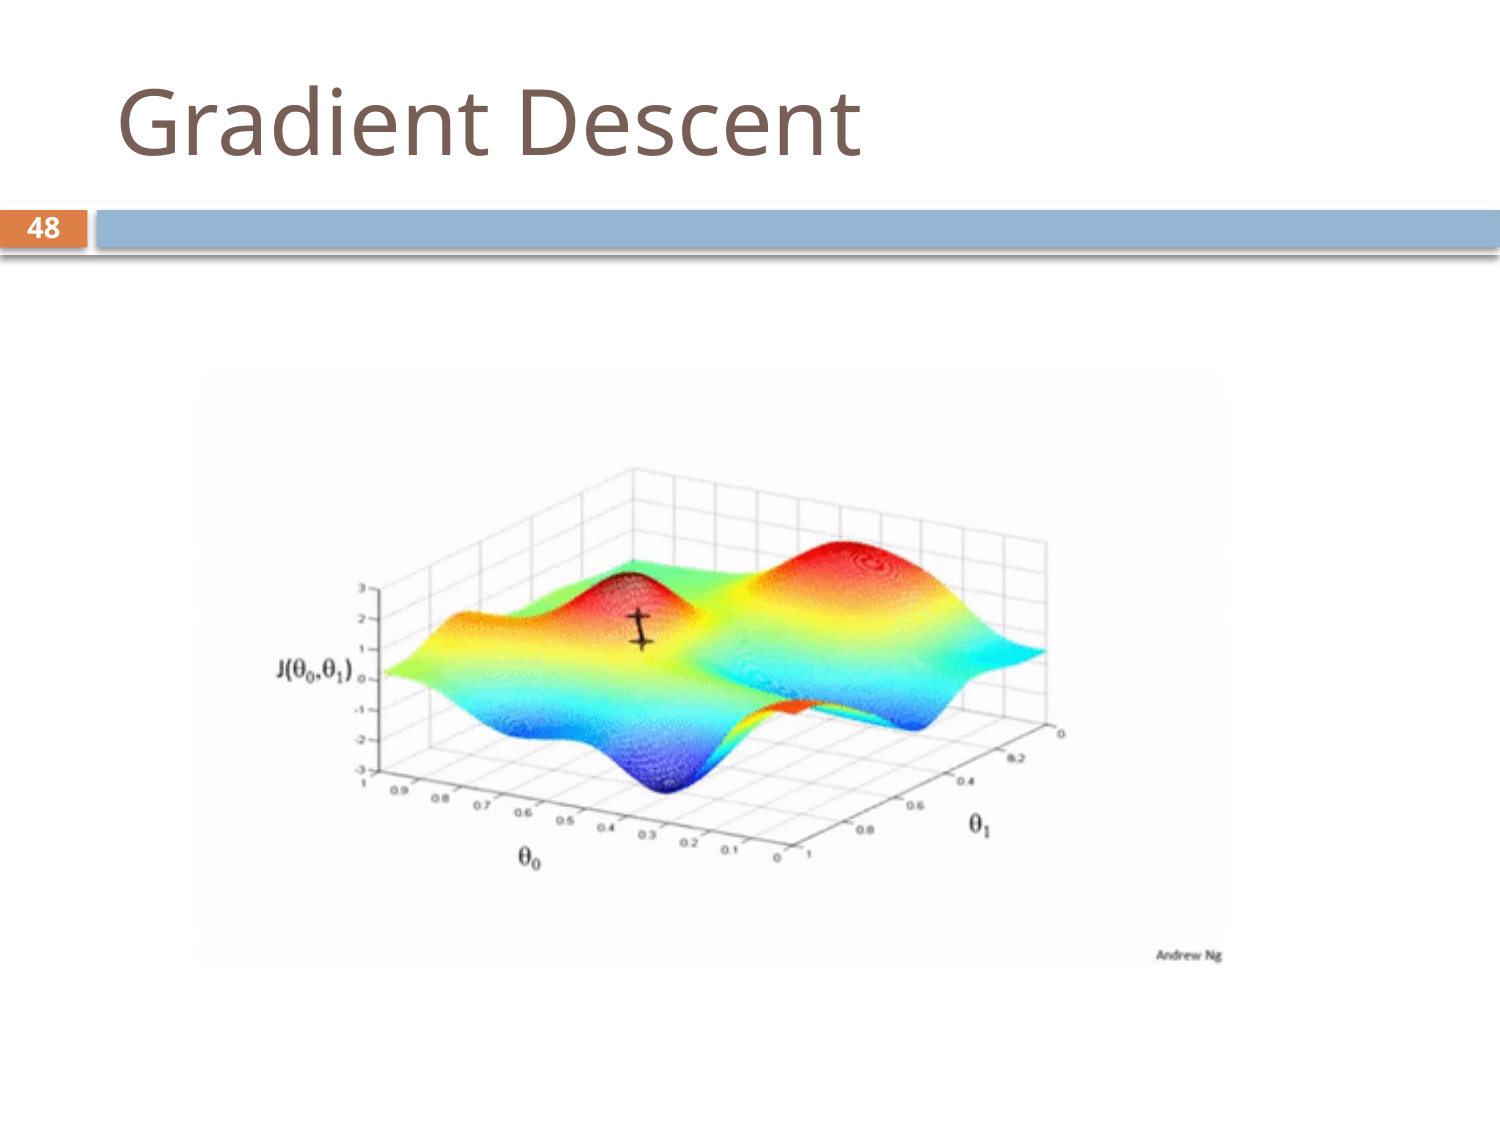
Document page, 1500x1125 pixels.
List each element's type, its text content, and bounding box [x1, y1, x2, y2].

title Gradient Descent [100, 37, 1438, 200]
slide_number 48 [0, 208, 88, 249]
picture [200, 374, 1226, 966]
